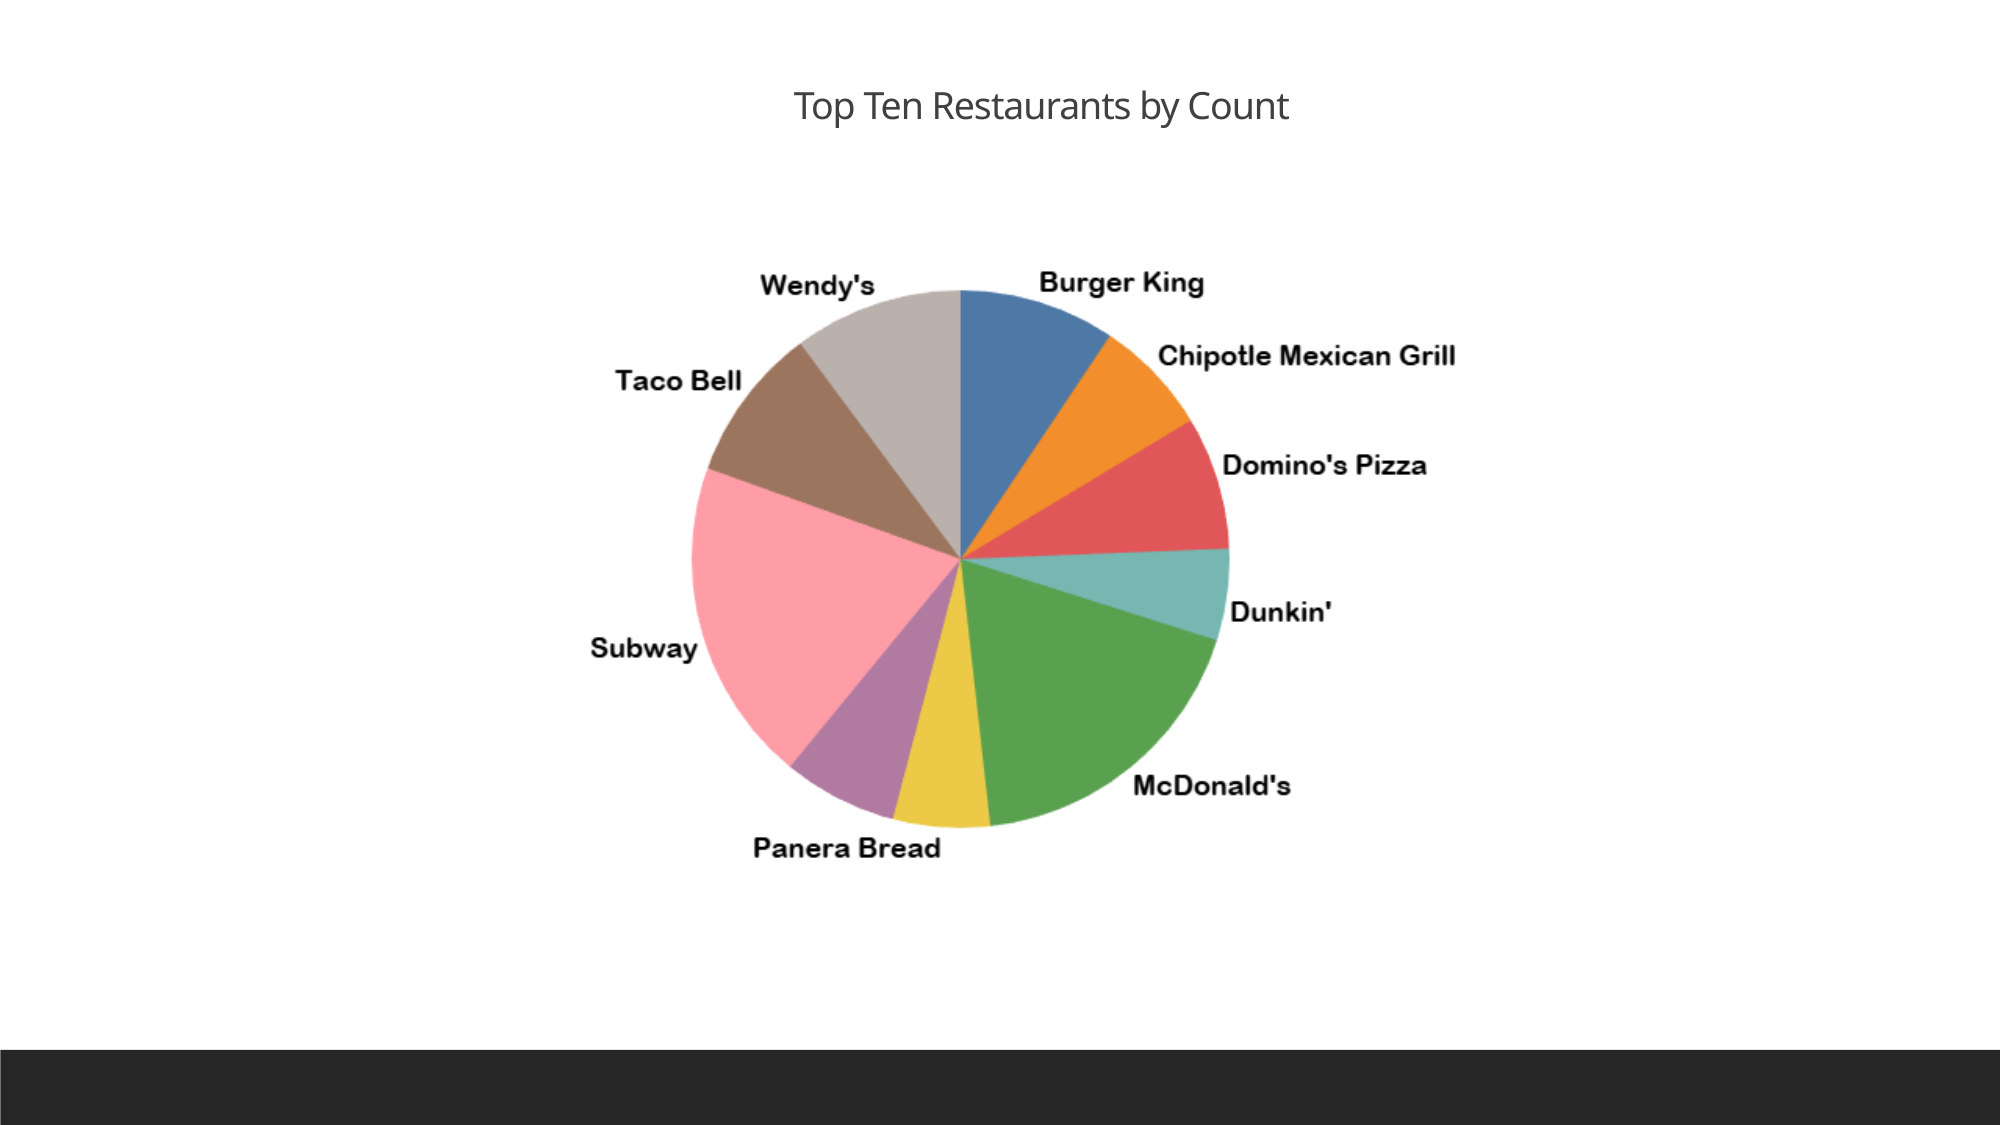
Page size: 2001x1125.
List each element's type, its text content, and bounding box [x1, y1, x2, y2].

text_box Top Ten Restaurants by Count [216, 52, 1867, 135]
picture [411, 166, 1588, 959]
text_box [179, 47, 1830, 175]
